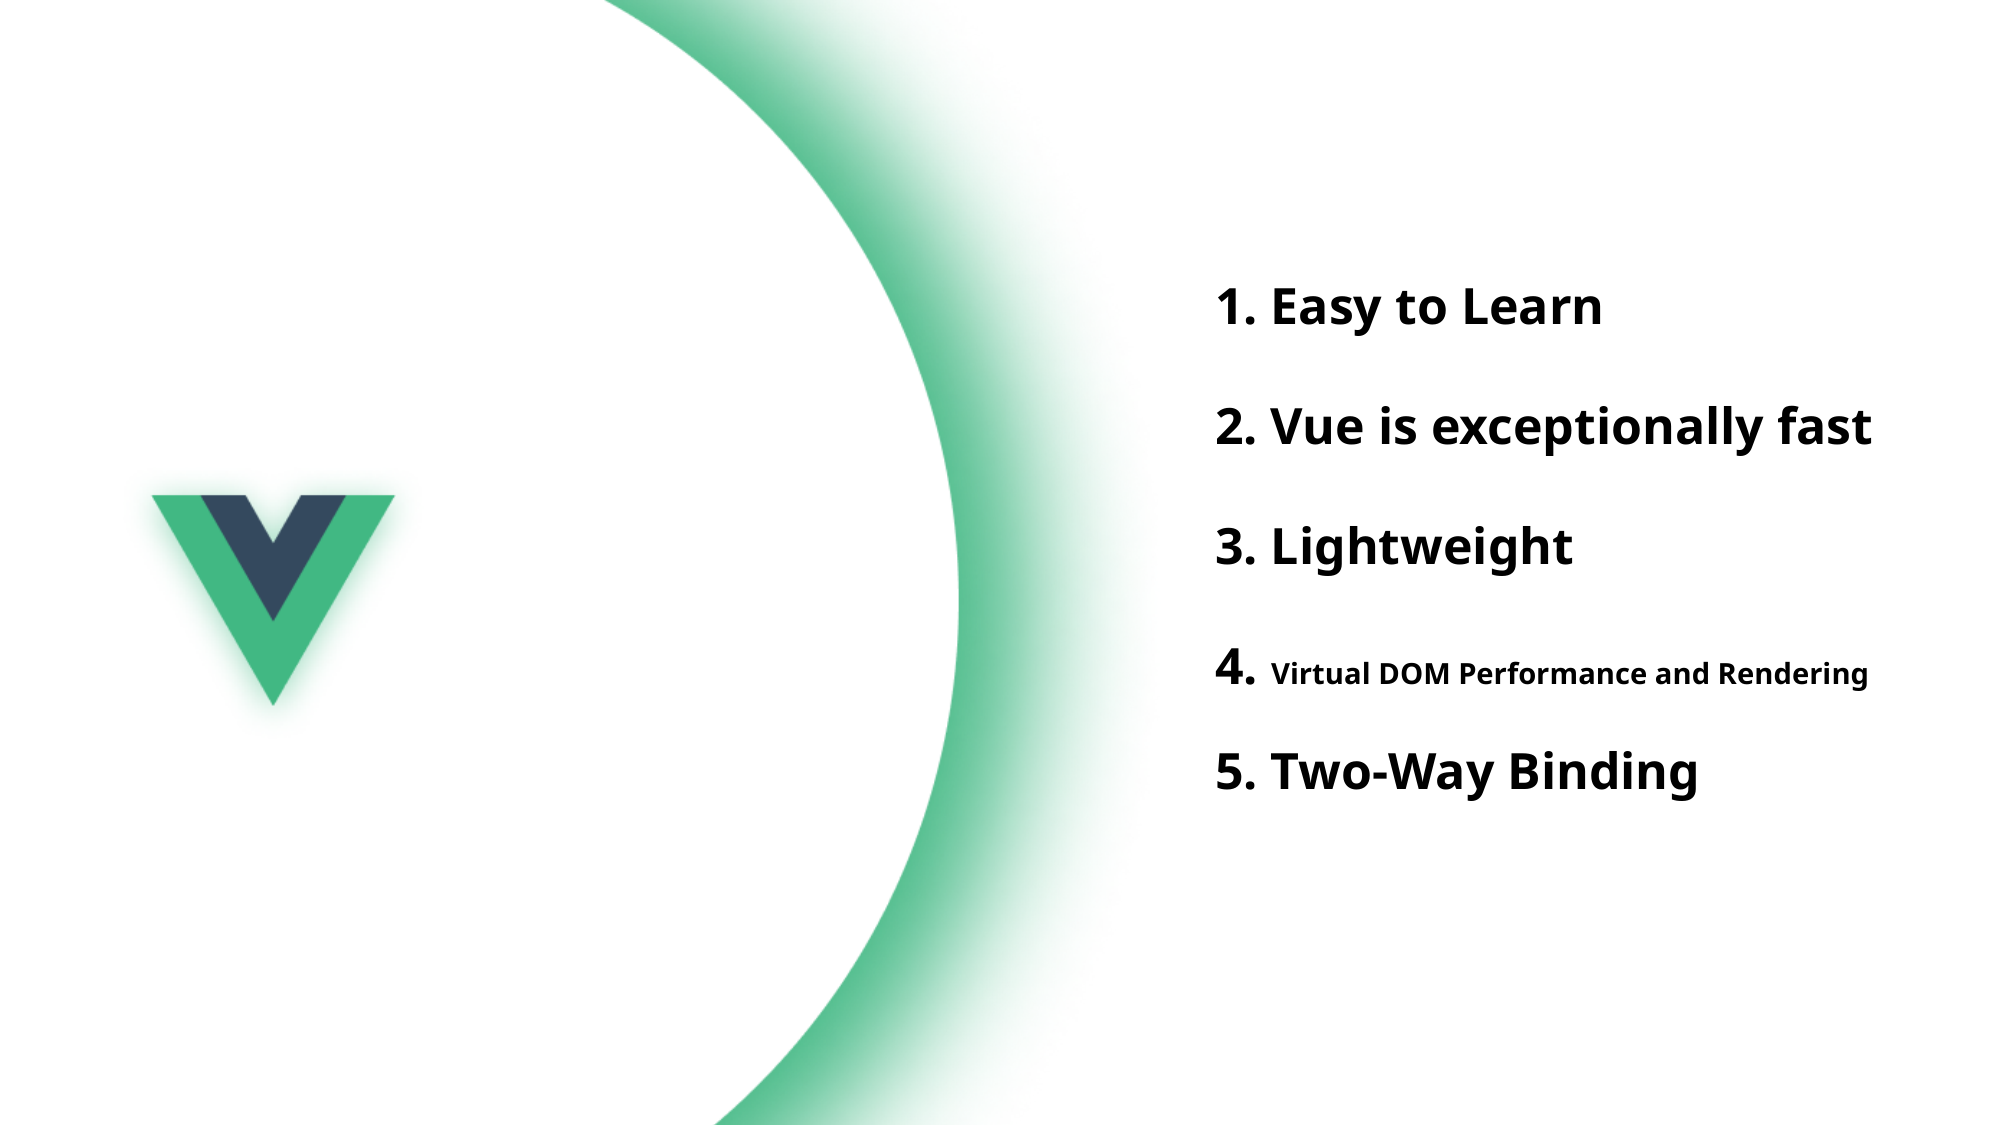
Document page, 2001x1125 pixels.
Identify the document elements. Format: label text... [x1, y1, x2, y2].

text_box 1. Easy to Learn 2. Vue is exceptionally fast 3. Lightweight 4. Virtual DOM Performance and Rendering 5. Two-Way Binding [1656, 267, 1889, 852]
picture [0, 0, 1656, 1125]
